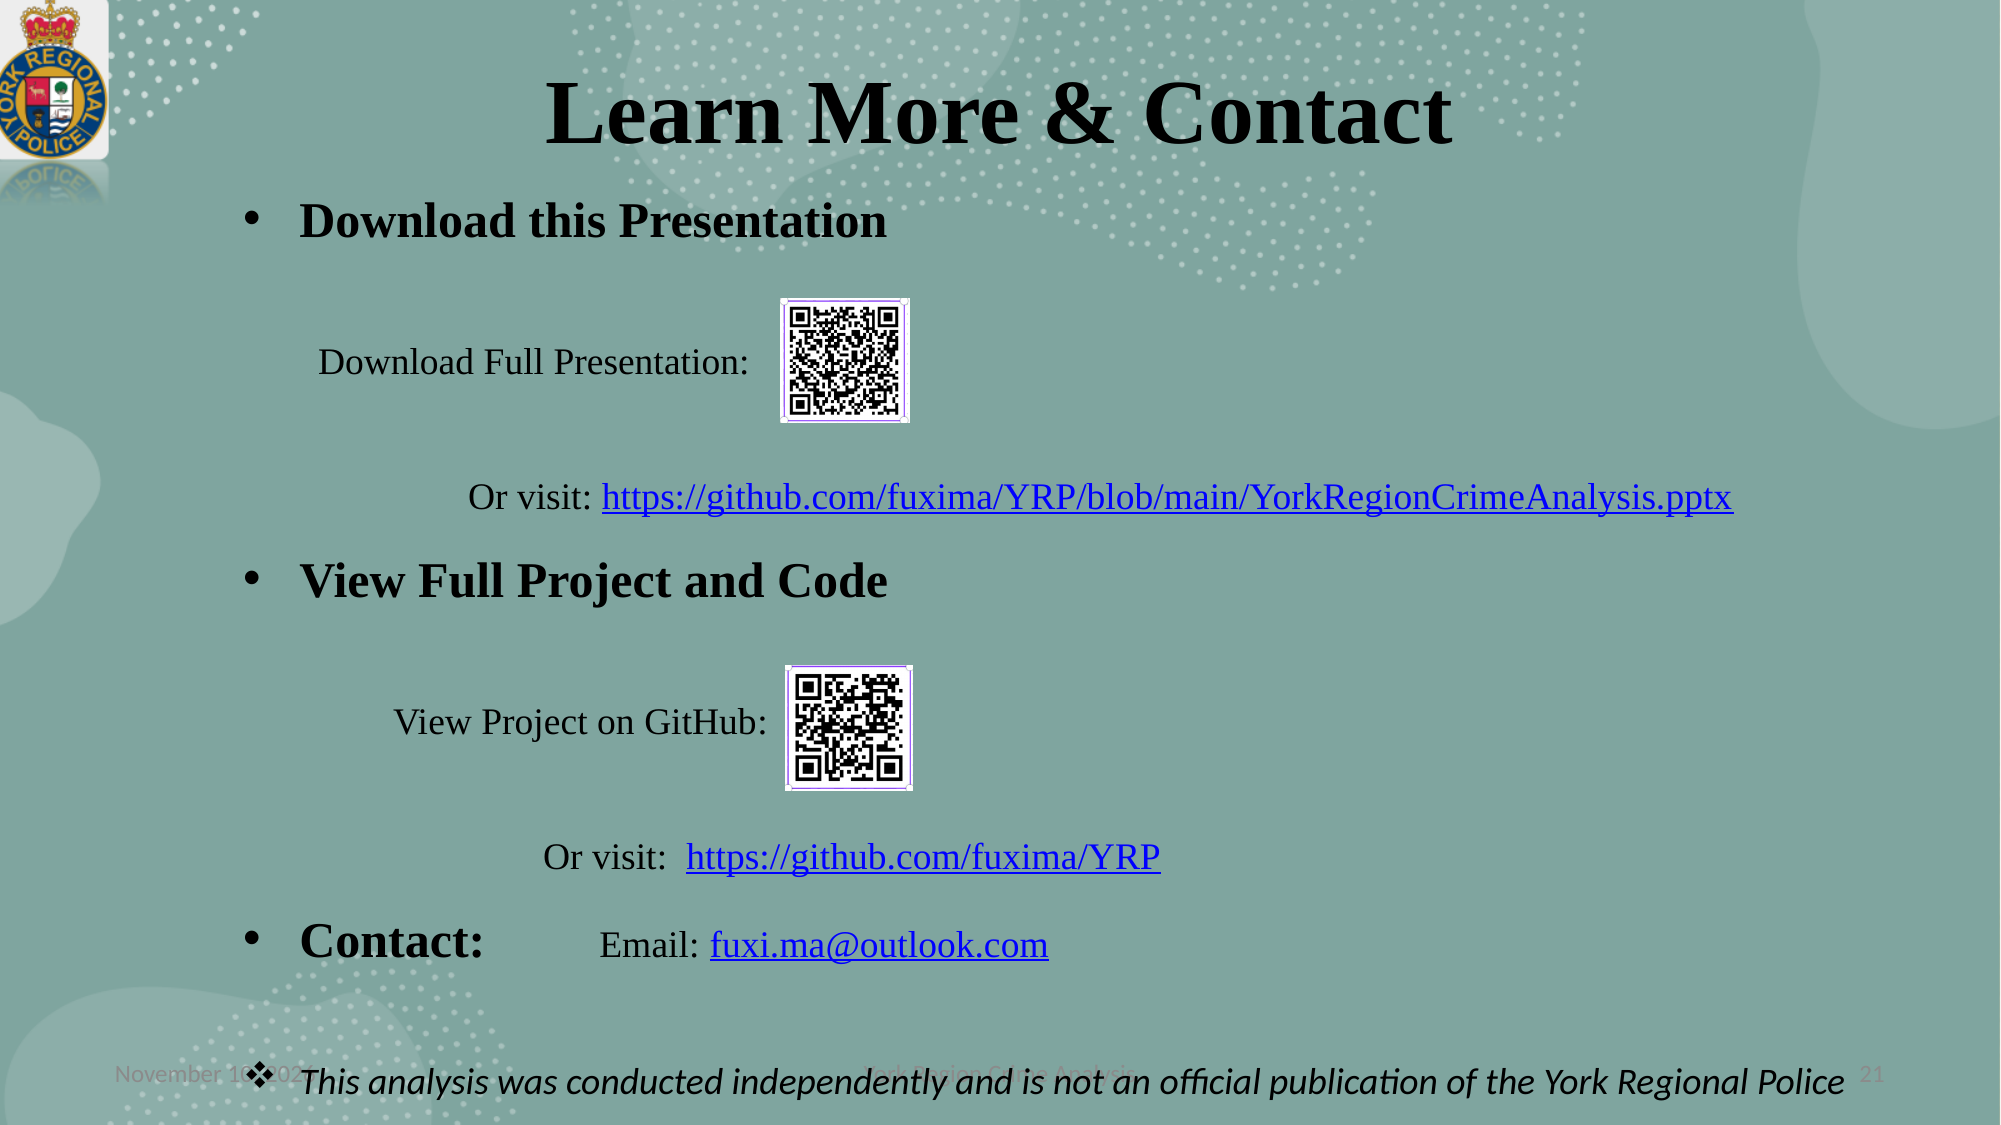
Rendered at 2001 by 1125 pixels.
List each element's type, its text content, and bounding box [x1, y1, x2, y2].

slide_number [99, 1042, 228, 1103]
text_box Learn More & Contact [530, 44, 1469, 149]
text_box Download this Presentation Download Full Presentation: Or visit: https://github.com/fuxima/YRP/blob/main/YorkRegionCrimeAnalysis.pptx View Full Project and Code View Project on GitHub: Or visit: https://github.com/fuxima/YRP Contact: Email: fuxi.ma@outlook.com This analysis was conducted independently and is not an official publication of the York Regional Police [228, 149, 1900, 1110]
picture [0, 0, 2001, 1125]
